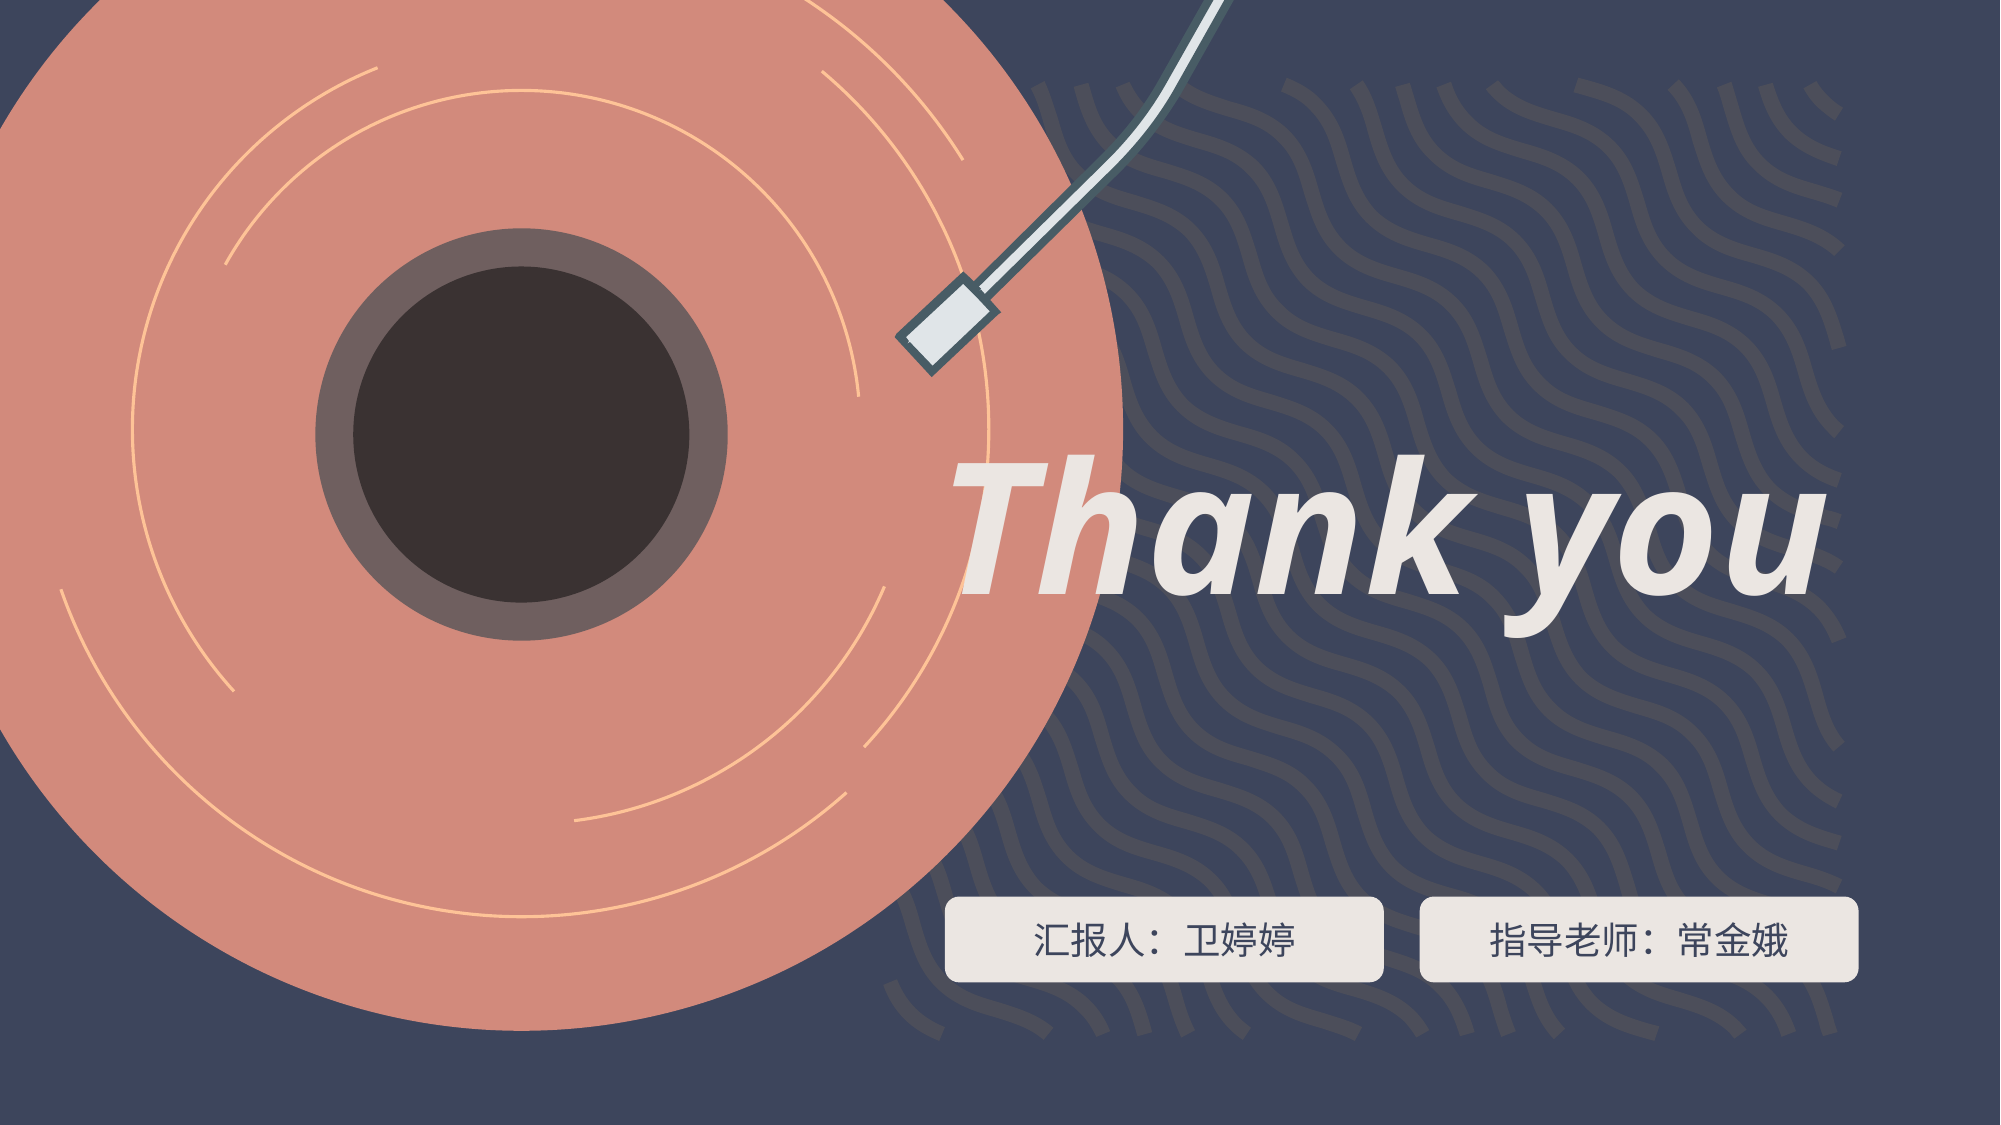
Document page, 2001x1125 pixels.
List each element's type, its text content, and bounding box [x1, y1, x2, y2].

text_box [894, 0, 1402, 378]
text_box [882, 77, 1847, 1041]
text_box 指导老师：常金娥 [1847, 895, 1860, 984]
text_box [0, 0, 1124, 1031]
